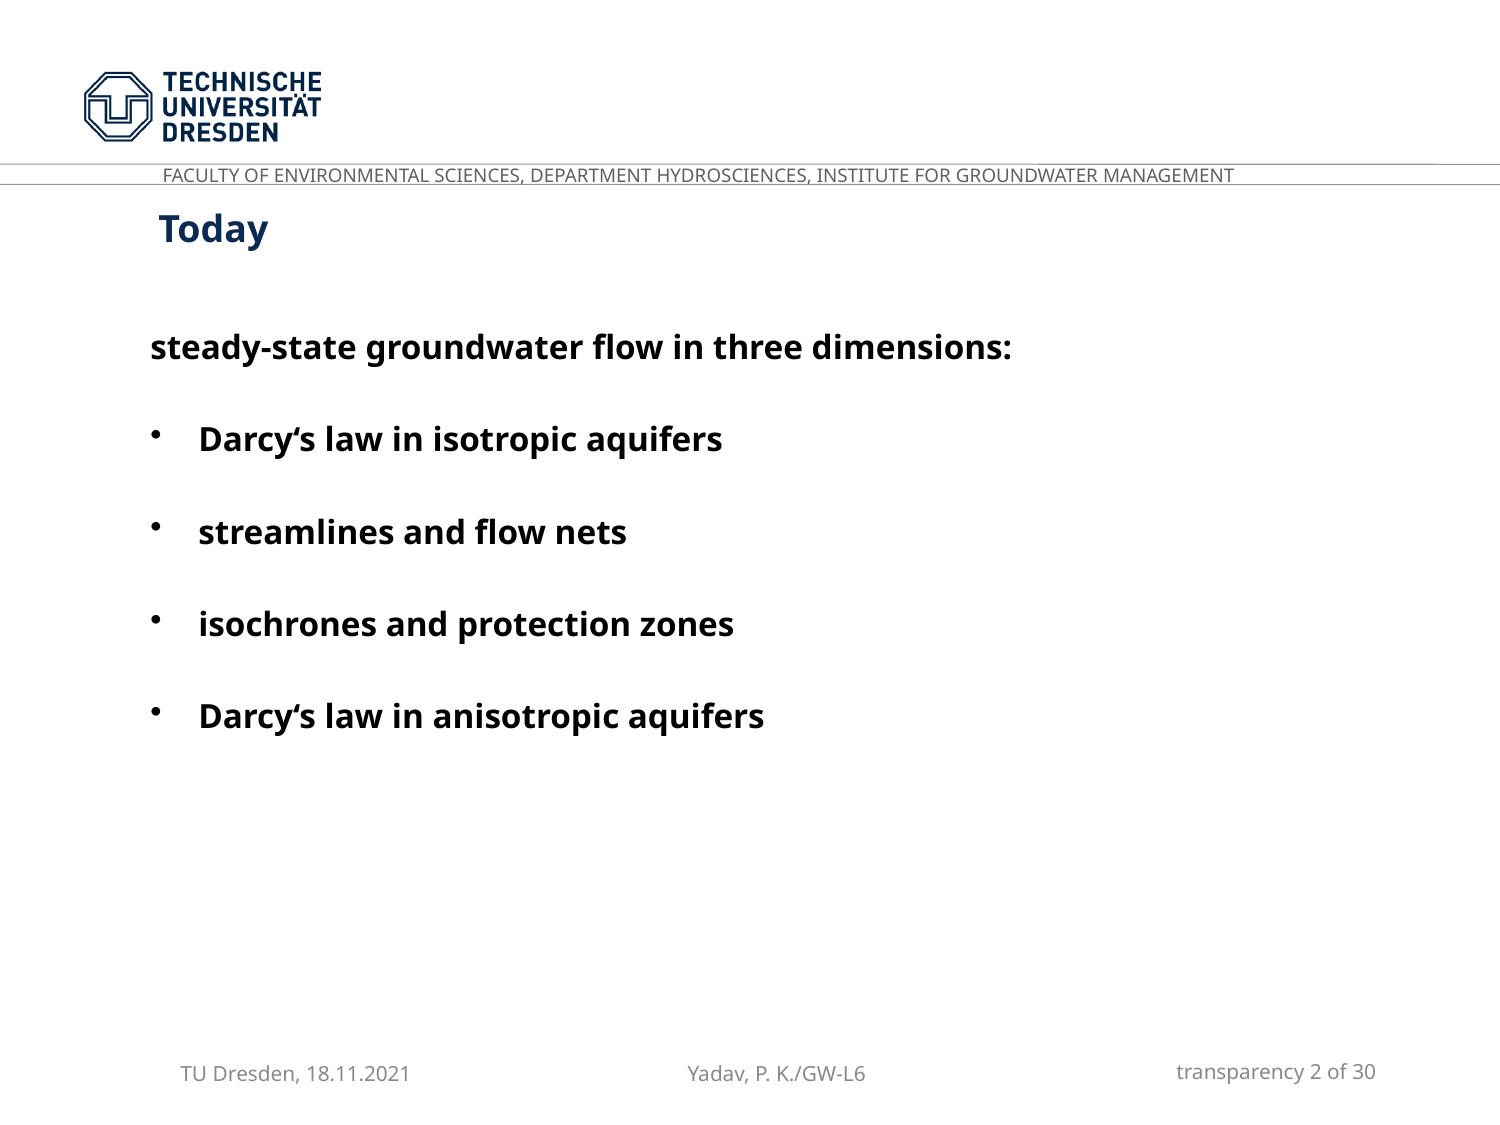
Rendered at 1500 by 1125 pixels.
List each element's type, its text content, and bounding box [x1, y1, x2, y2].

text_box steady-state groundwater flow in three dimensions: Darcy‘s law in isotropic aquifers streamlines and flow nets isochrones and protection zones Darcy‘s law in anisotropic aquifers [135, 278, 1426, 743]
picture [83, 71, 321, 142]
text_box Today [158, 197, 927, 261]
